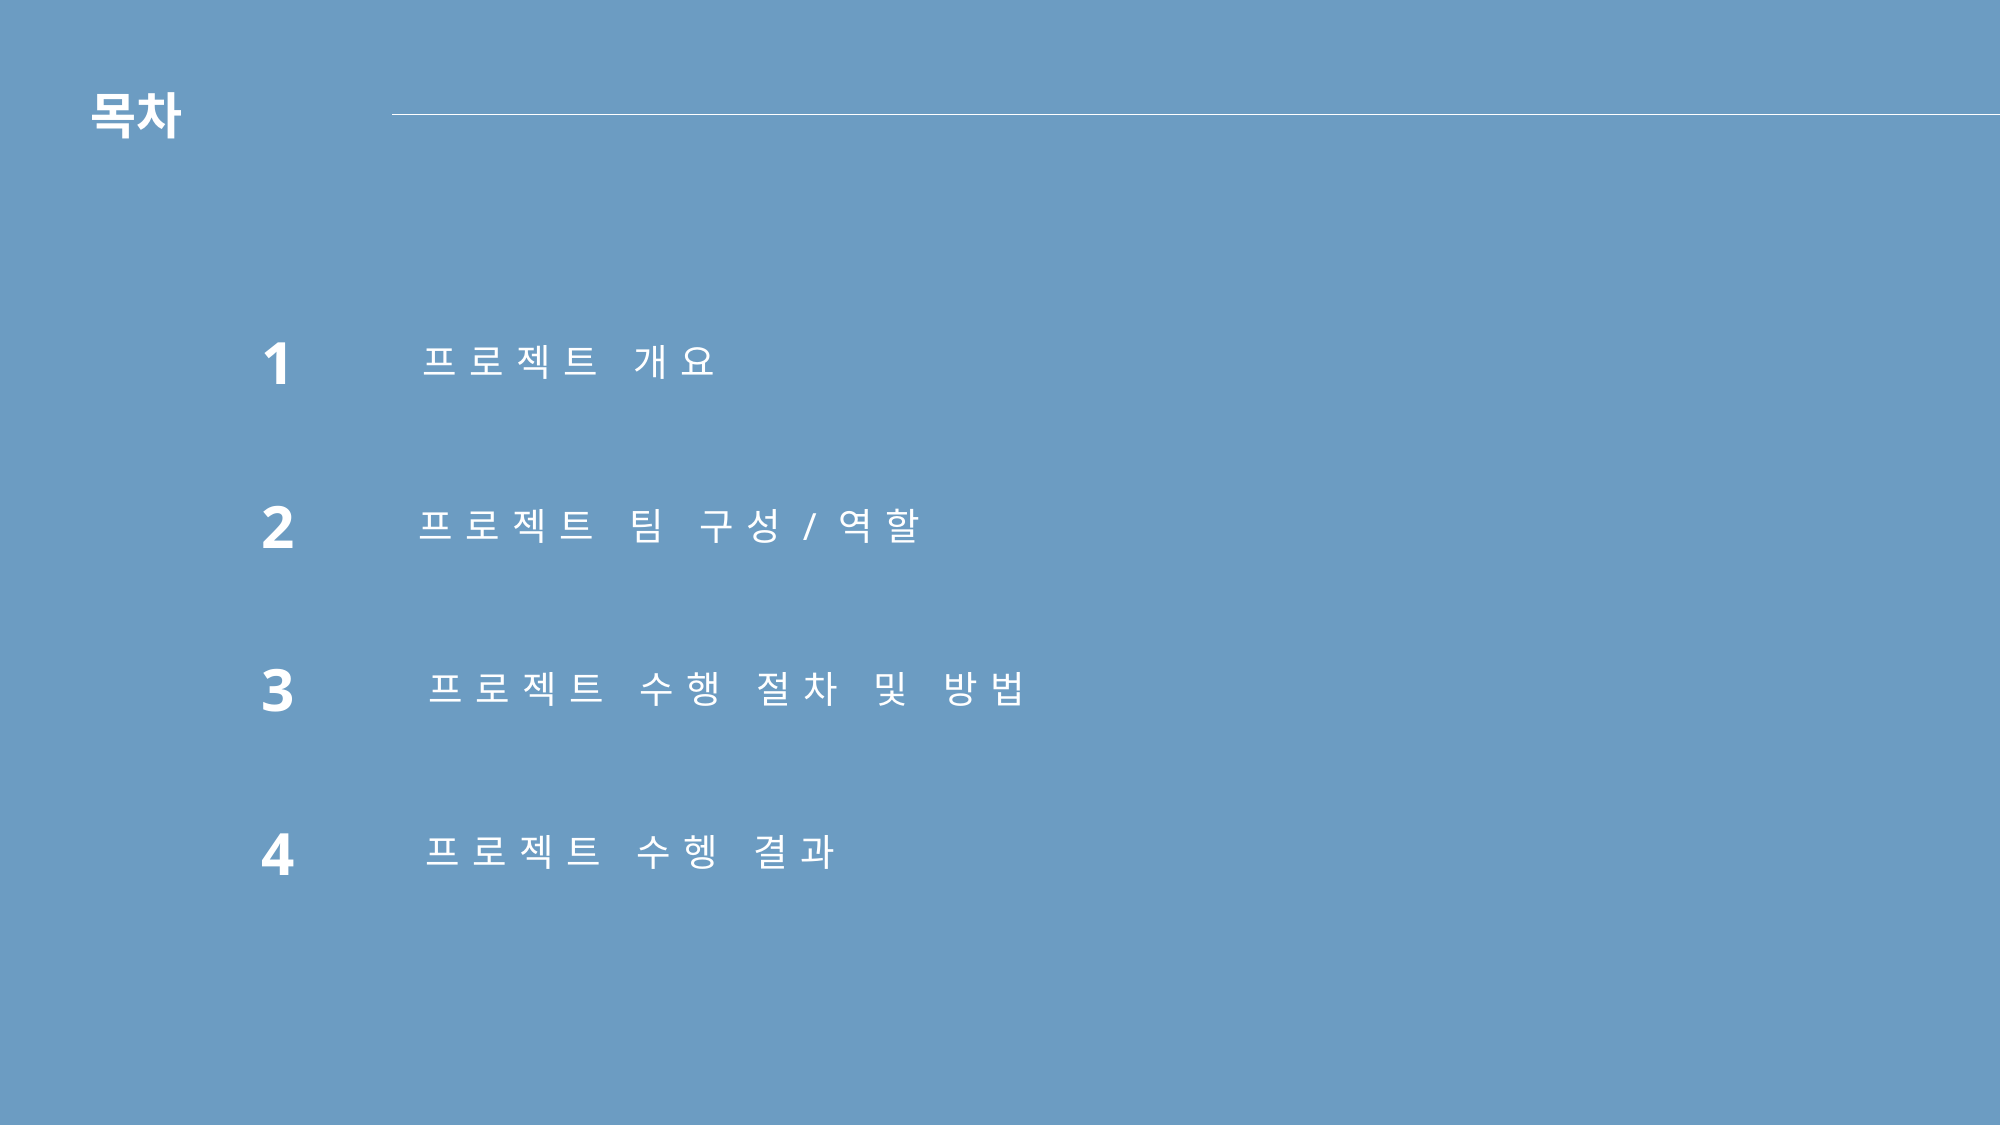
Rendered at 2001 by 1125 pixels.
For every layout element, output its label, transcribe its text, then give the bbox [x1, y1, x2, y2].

text_box 3 [246, 646, 310, 731]
text_box 프로젝트 수헹 결과 [410, 821, 851, 882]
text_box 프로젝트 수행 절차 및 방법 [414, 658, 1041, 719]
text_box 프로젝트 개요 [408, 331, 731, 392]
text_box 4 [246, 809, 310, 895]
text_box 목차 [75, 76, 198, 152]
text_box 1 [246, 319, 310, 404]
text_box 2 [246, 482, 310, 568]
text_box 프로젝트 팀 구성/역할 [403, 495, 935, 555]
